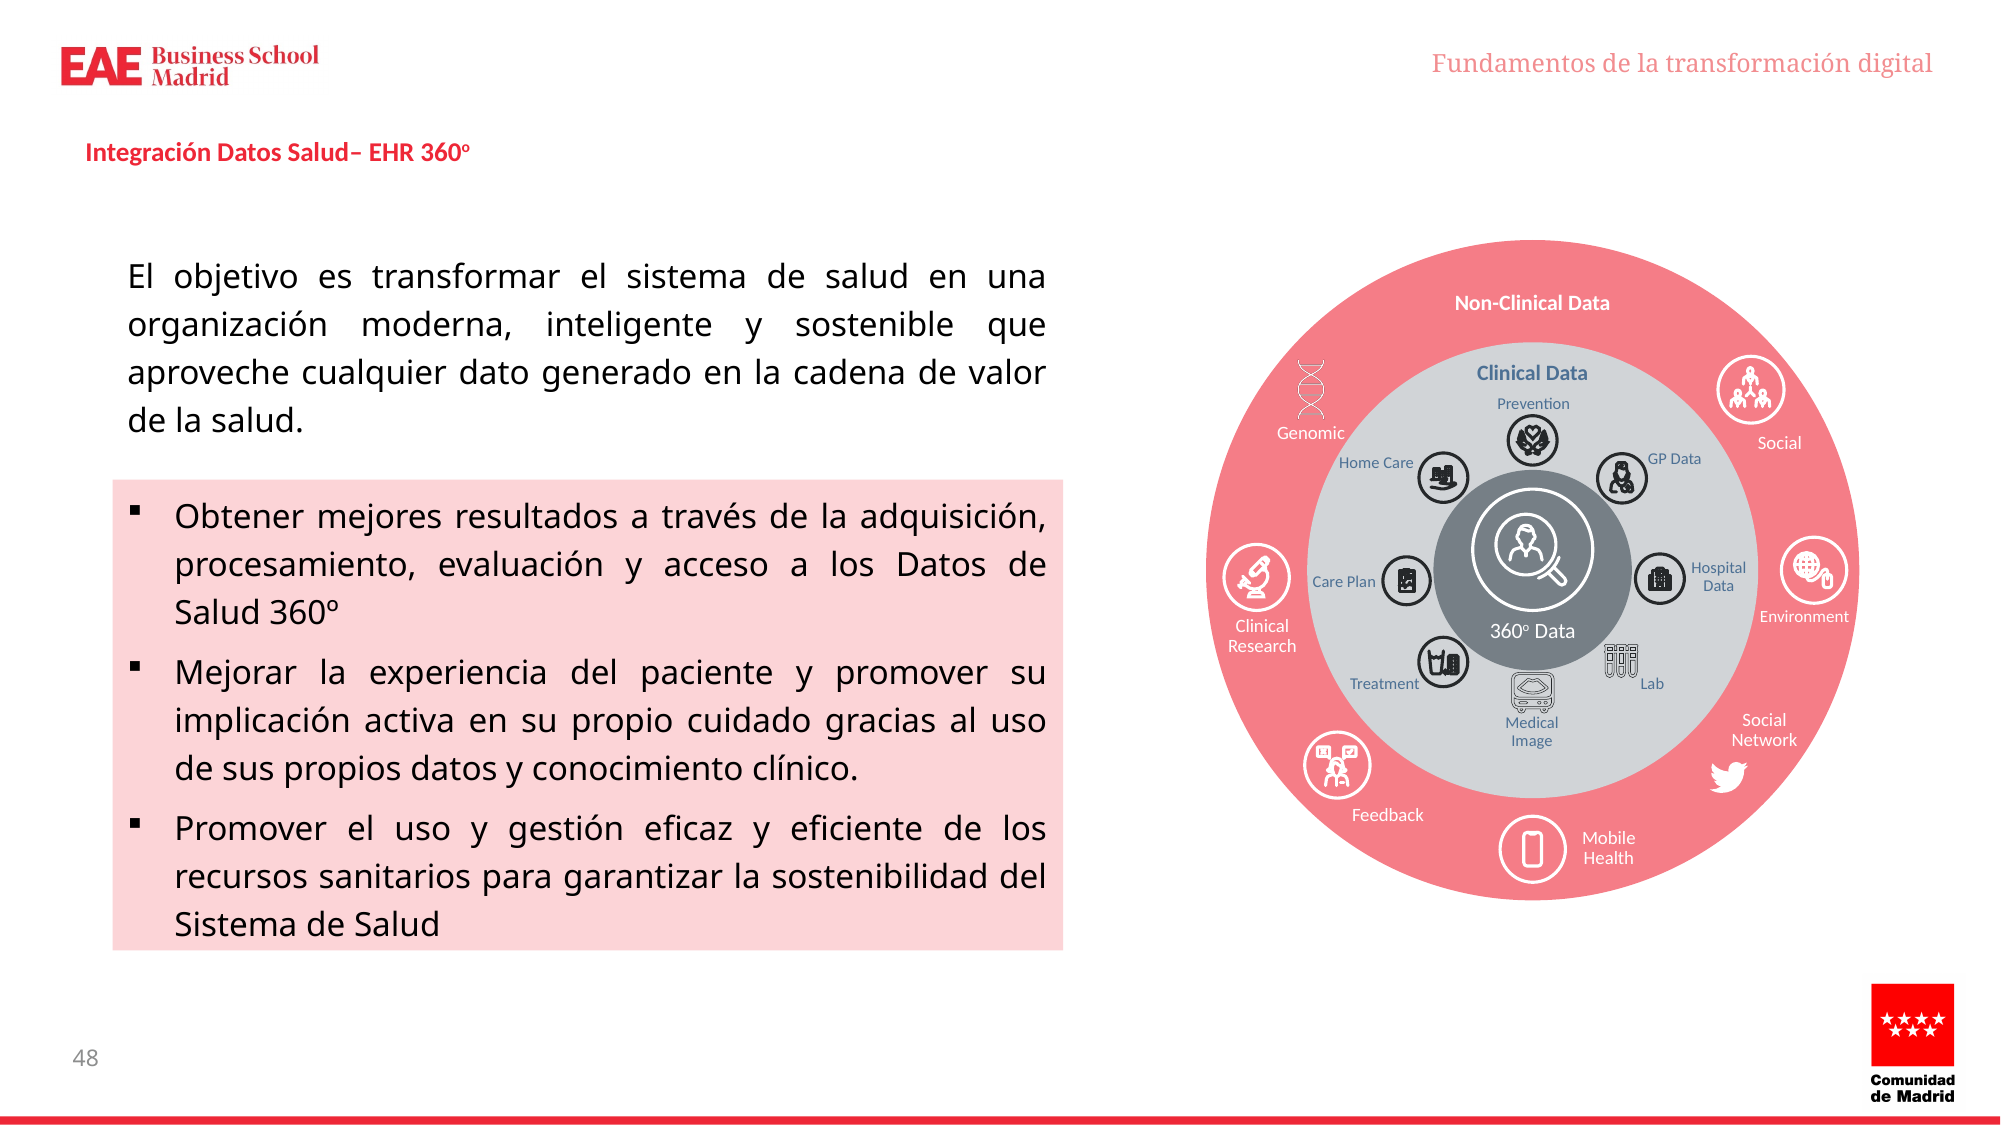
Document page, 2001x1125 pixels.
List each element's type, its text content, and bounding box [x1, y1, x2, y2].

slide_number 48 [57, 1029, 508, 1090]
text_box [1206, 240, 1861, 901]
title Integración Datos Salud– EHR 360o [70, 130, 1946, 205]
footer Fundamentos de la transformación digital [370, 34, 1949, 95]
picture [1862, 973, 1966, 1112]
text_box Obtener mejores resultados a través de la adquisición, procesamiento, evaluación y acceso a los Datos de Salud 360º Mejorar la experiencia del paciente y promover su implicación activa en su propio cuidado gracias al uso de sus propios datos y conocimiento clínico. Promover el uso y gestión eficaz y eficiente de los recursos sanitarios para garantizar la sostenibilidad del Sistema de Salud [112, 479, 1064, 951]
picture [51, 35, 329, 95]
text_box El objetivo es transformar el sistema de salud en una organización moderna, inteligente y sostenible que aproveche cualquier dato generado en la cadena de valor de la salud. [112, 239, 1064, 447]
